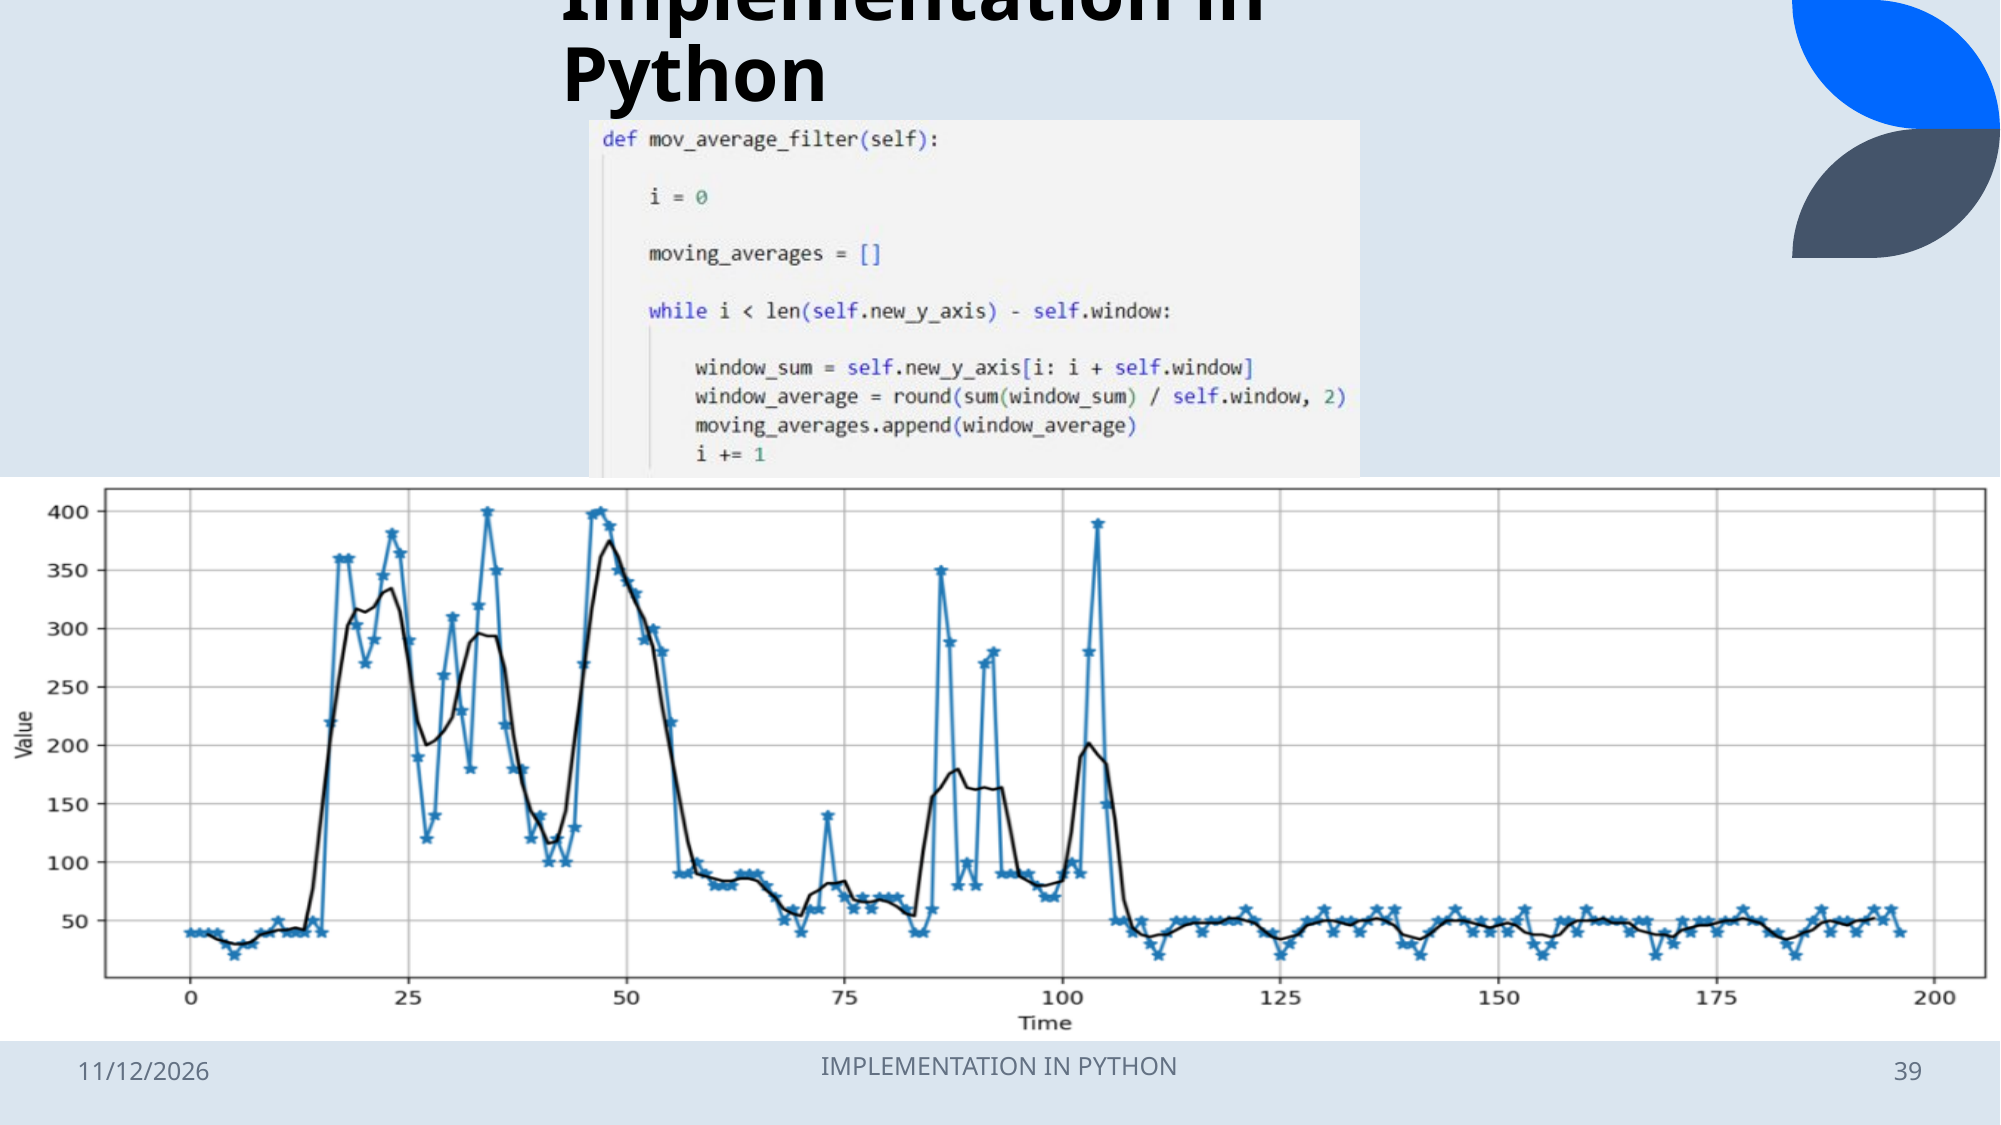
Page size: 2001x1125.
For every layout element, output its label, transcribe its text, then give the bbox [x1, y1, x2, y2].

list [589, 120, 1360, 478]
slide_number 39 [1665, 1042, 1938, 1103]
footer IMPLEMENTATION IN PYTHON [662, 1042, 1338, 1103]
picture [0, 477, 2000, 1041]
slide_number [62, 1042, 342, 1103]
text_box Implementation in Python [546, 34, 1481, 206]
